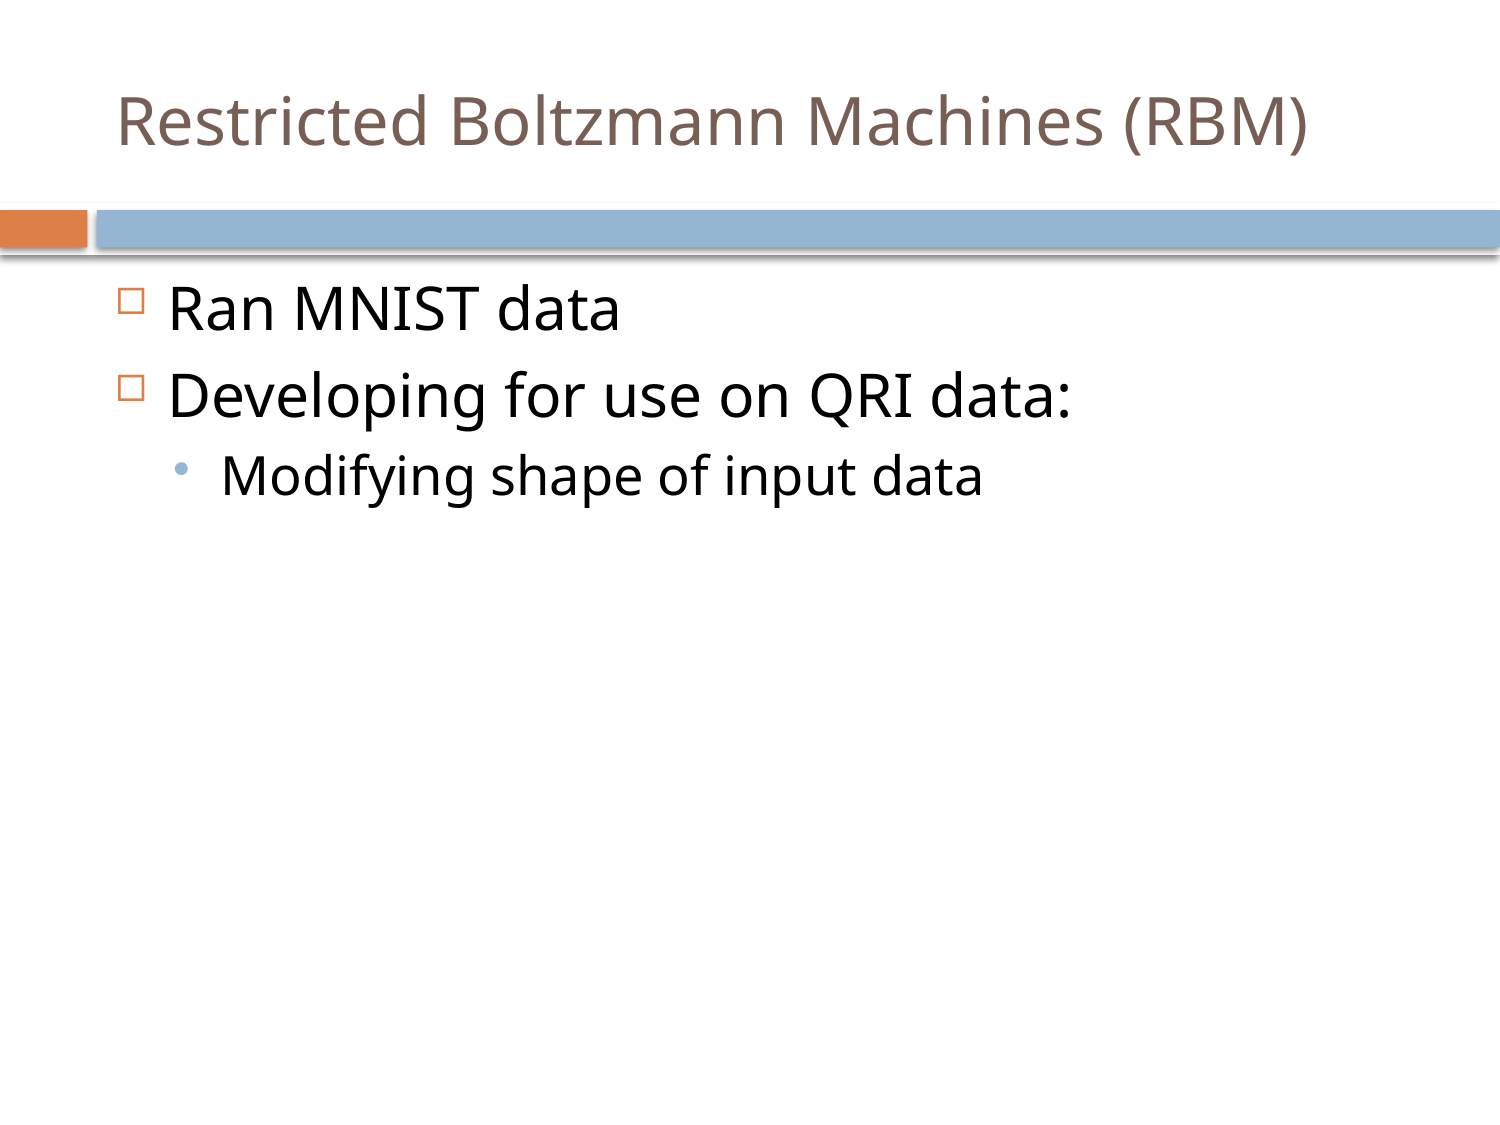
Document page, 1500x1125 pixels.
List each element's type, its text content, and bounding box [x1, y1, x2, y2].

list Ran MNIST data Developing for use on QRI data: Modifying shape of input data [100, 262, 1438, 1000]
title Restricted Boltzmann Machines (RBM) [100, 37, 1438, 200]
